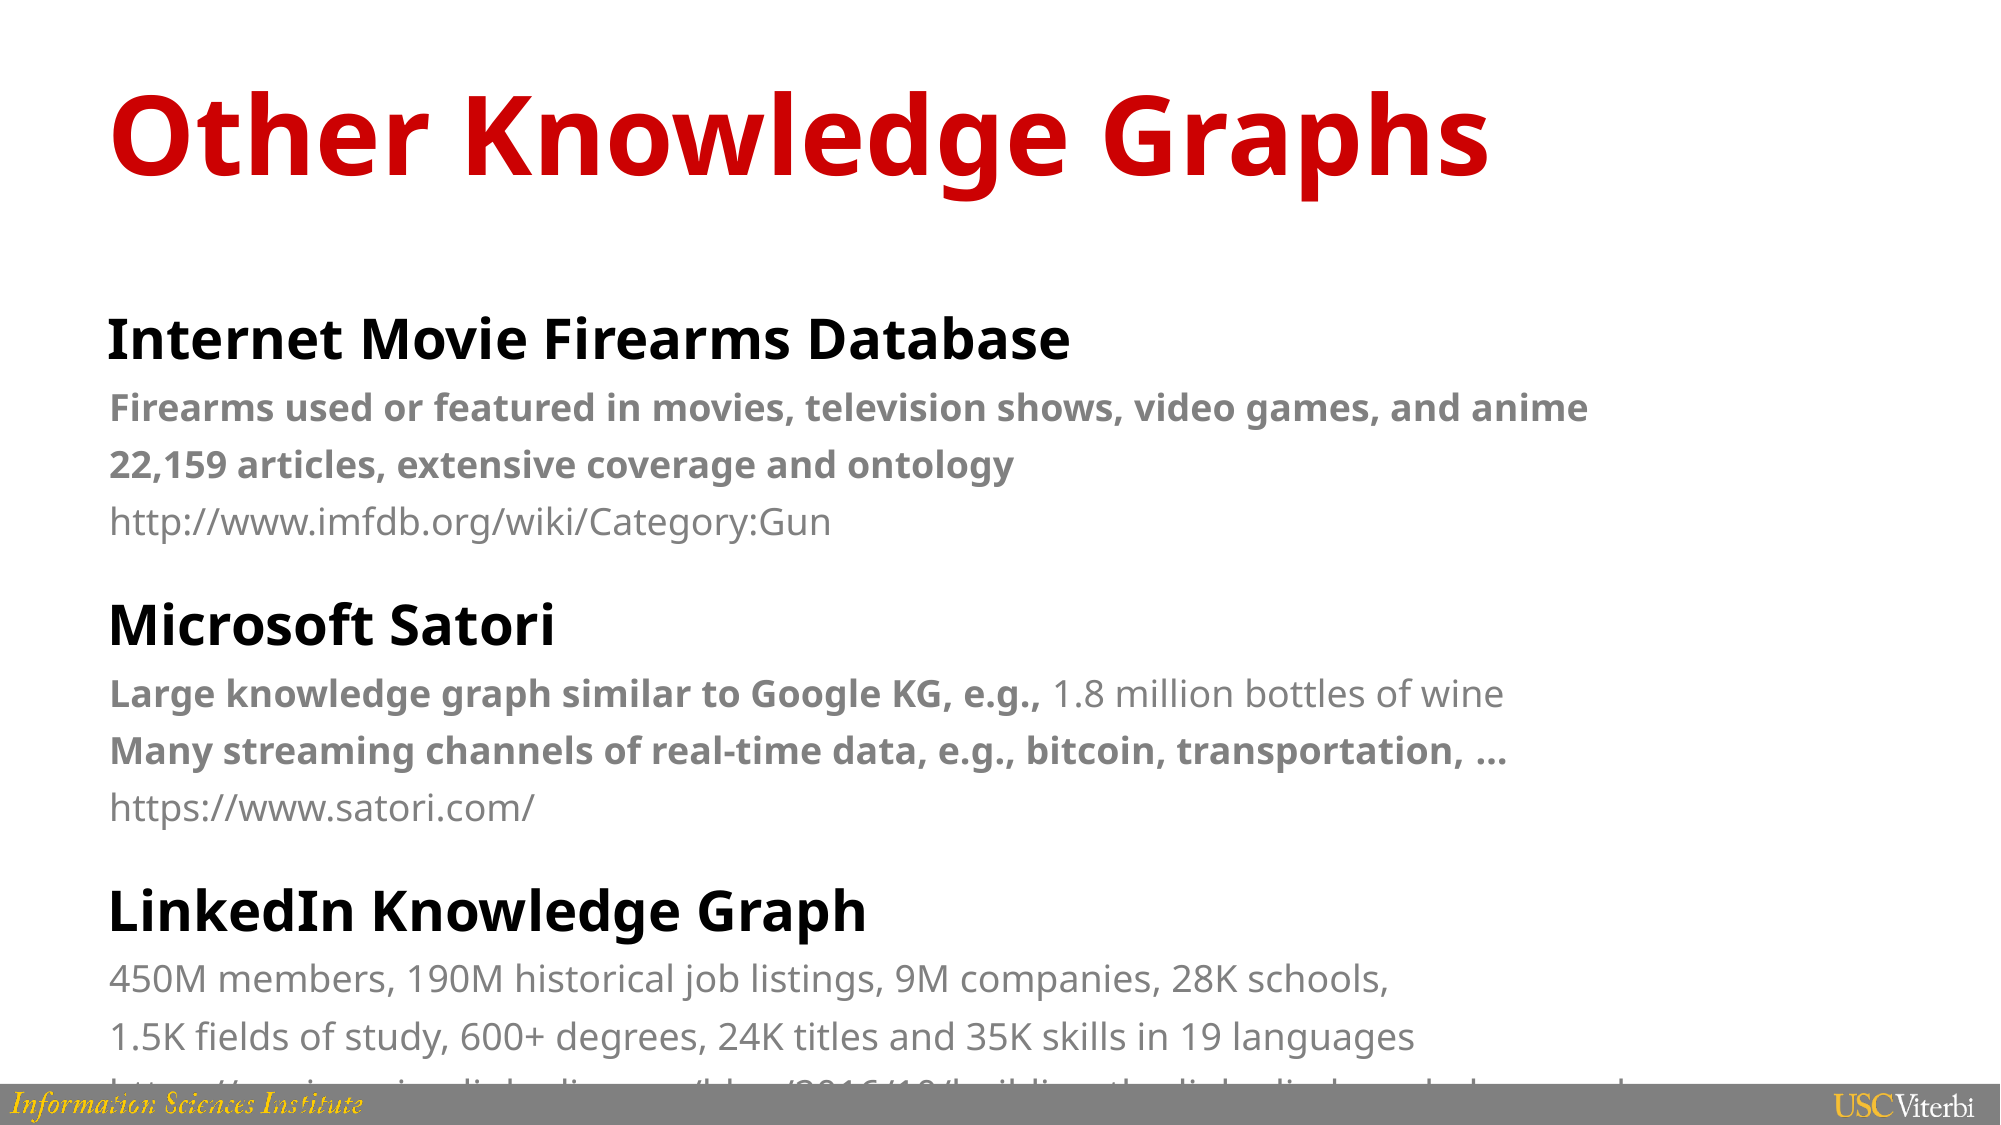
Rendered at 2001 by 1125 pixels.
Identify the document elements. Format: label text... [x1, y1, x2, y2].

picture [9, 1091, 99, 1123]
list Internet Movie Firearms Database Firearms used or featured in movies, television shows, video games, and anime 22,159 articles, extensive coverage and ontology http://www.imfdb.org/wiki/Category:Gun Microsoft Satori Large knowledge graph similar to Google KG, e.g., 1.8 million bottles of wine Many streaming channels of real-time data, e.g., bitcoin, transportation, … https://www.satori.com/ LinkedIn Knowledge Graph 450M members, 190M historical job listings, 9M companies, 28K schools, 1.5K fields of study, 600+ degrees, 24K titles and 35K skills in 19 languages https://engineering.linkedin.com/blog/2016/10/building-the-linkedin-knowledge-graph [99, 261, 2000, 1125]
title Other Knowledge Graphs [99, 0, 2000, 261]
